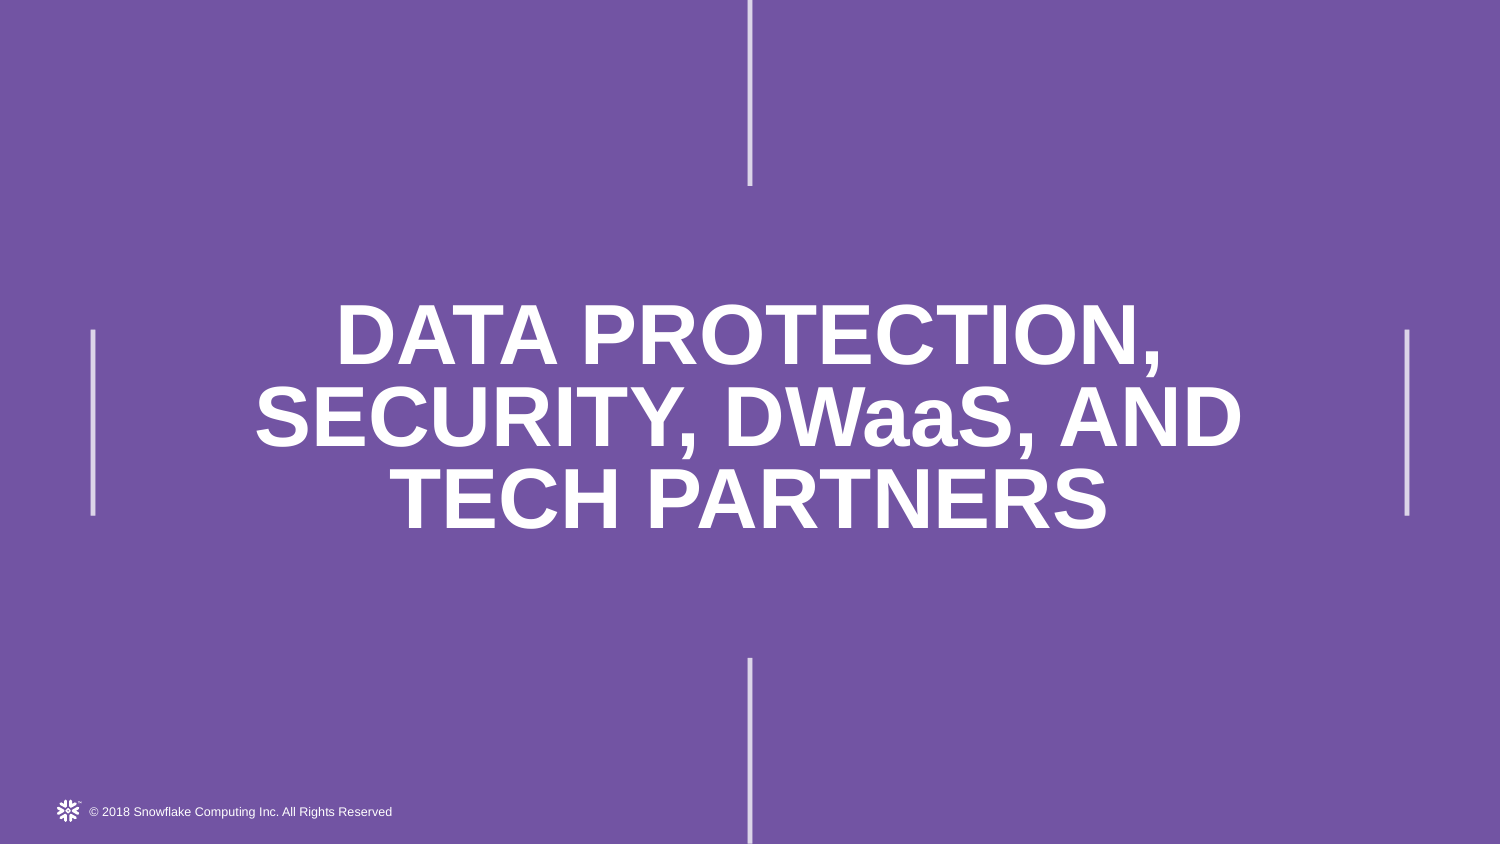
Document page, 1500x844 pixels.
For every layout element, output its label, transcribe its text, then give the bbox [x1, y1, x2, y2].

list DATA PROTECTION, SECURITY, DWaaS, AND TECH PARTNERS [215, 199, 1285, 645]
